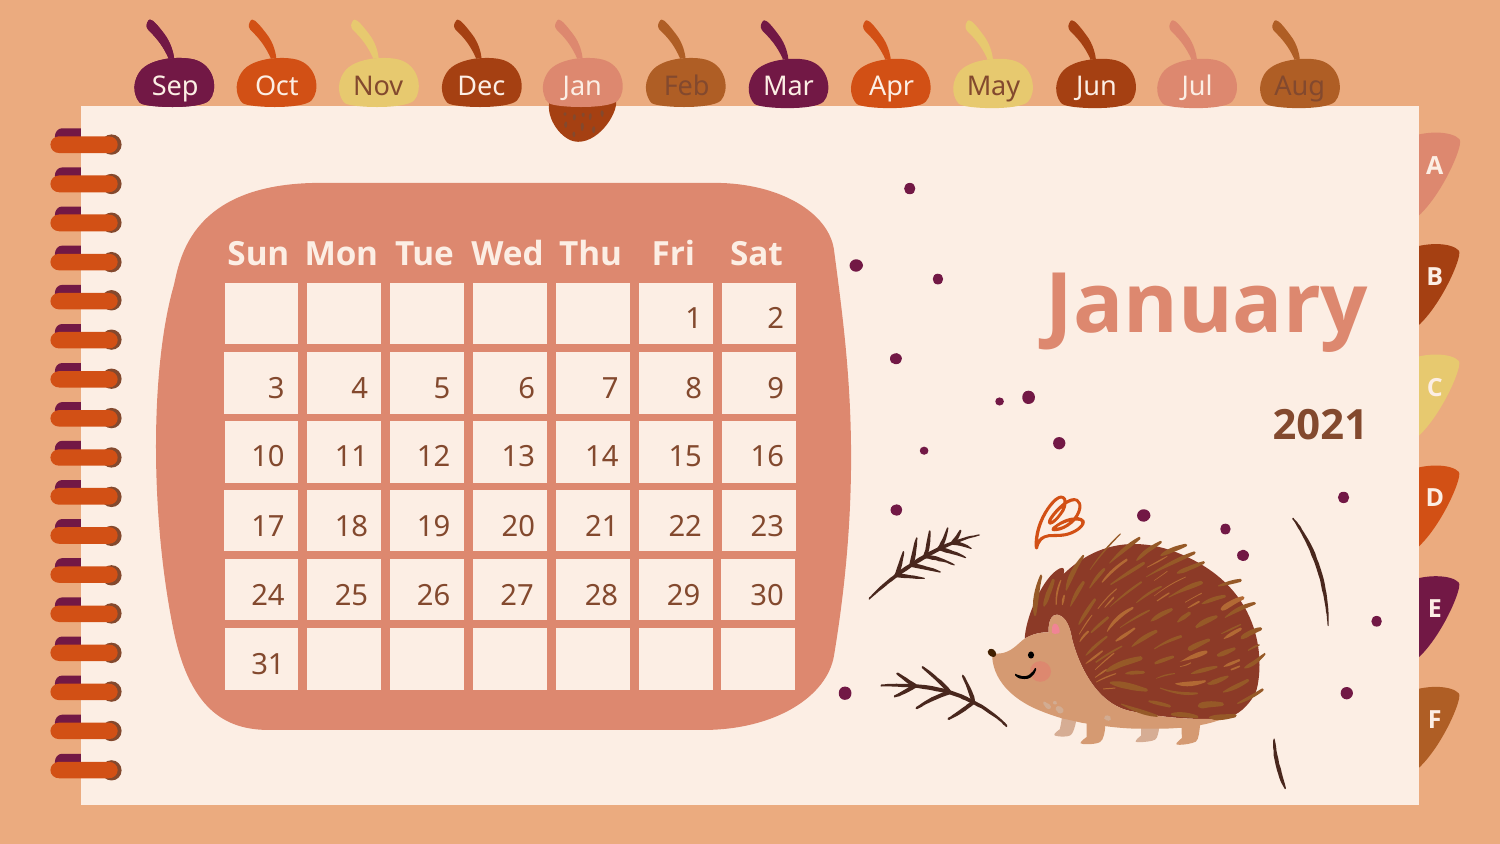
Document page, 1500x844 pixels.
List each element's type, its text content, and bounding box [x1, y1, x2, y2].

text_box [129, 19, 1352, 143]
text_box [205, 704, 798, 730]
text_box A [1408, 134, 1462, 190]
text_box D [1408, 466, 1462, 522]
text_box E [1408, 577, 1462, 633]
text_box B [1408, 245, 1462, 300]
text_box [204, 216, 811, 696]
text_box [210, 182, 831, 691]
text_box [155, 226, 199, 696]
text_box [836, 182, 1384, 790]
text_box F [1408, 688, 1462, 743]
text_box C [1408, 355, 1462, 411]
